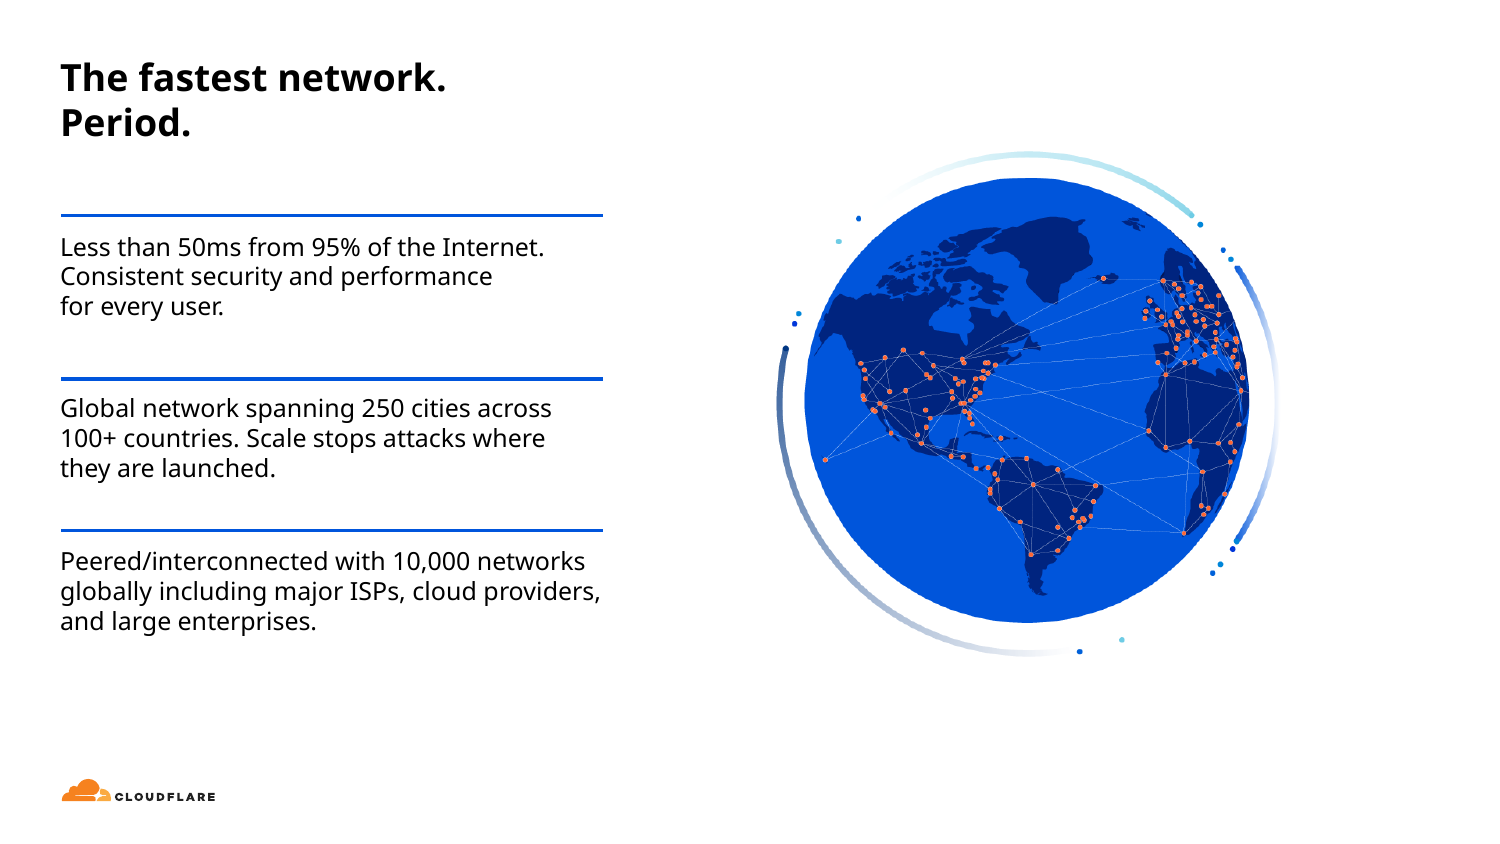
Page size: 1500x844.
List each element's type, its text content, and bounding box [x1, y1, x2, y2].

text_box Less than 50ms from 95% of the Internet. Consistent security and performance for every user. [45, 215, 601, 336]
picture [730, 147, 1419, 844]
text_box The fastest network. Period. [45, 38, 581, 159]
text_box Global network spanning 250 cities across 100+ countries. Scale stops attacks where they are launched. [45, 377, 601, 498]
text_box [61, 778, 215, 802]
text_box Peered/interconnected with 10,000 networks globally including major ISPs, cloud providers, and large enterprises. [45, 530, 624, 651]
